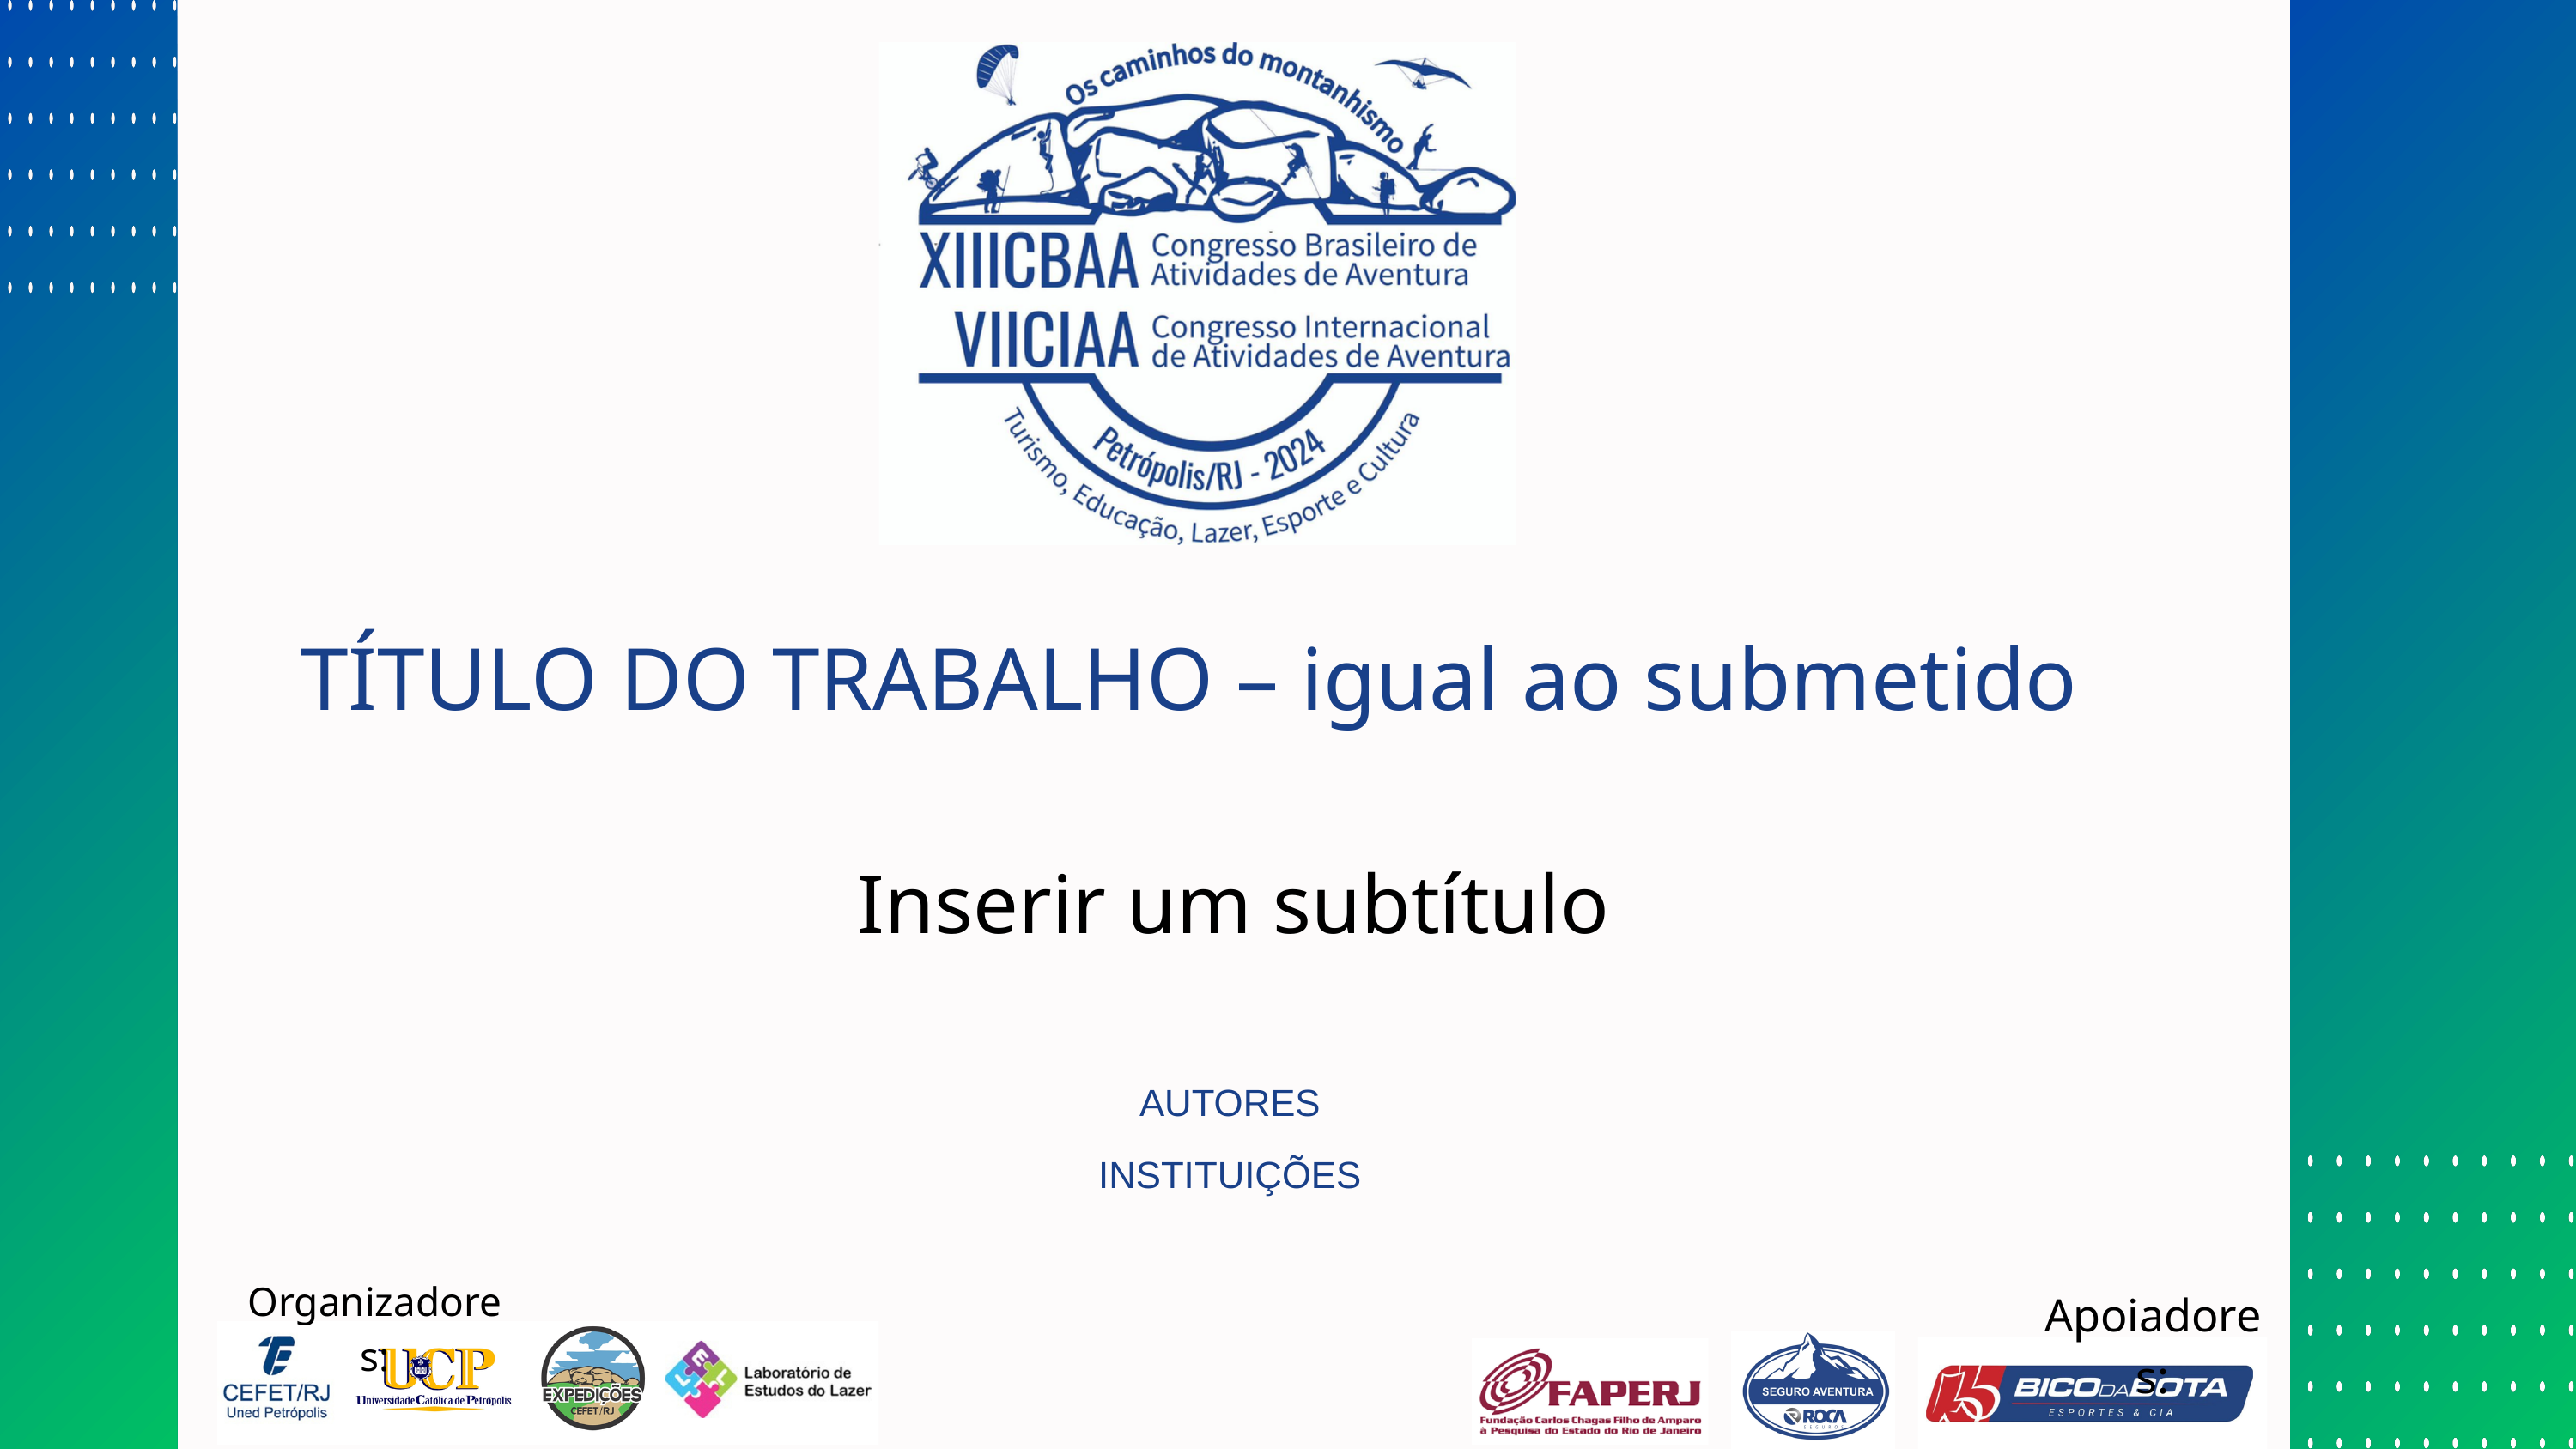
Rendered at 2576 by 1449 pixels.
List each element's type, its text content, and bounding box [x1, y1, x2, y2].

text_box Apoiadores: [2038, 1277, 2268, 1404]
text_box [1917, 1337, 2268, 1449]
text_box [878, 42, 1516, 545]
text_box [2289, 0, 2576, 1449]
text_box [1731, 1331, 1896, 1449]
text_box [1471, 1338, 1709, 1445]
text_box TÍTULO DO TRABALHO – igual ao submetido [301, 645, 2157, 728]
text_box Organizadores: [242, 1269, 507, 1379]
text_box Inserir um subtítulo [831, 837, 1636, 950]
text_box AUTORES INSTITUIÇÕES [1086, 1088, 1373, 1197]
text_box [0, 0, 178, 1449]
text_box [217, 1321, 879, 1445]
